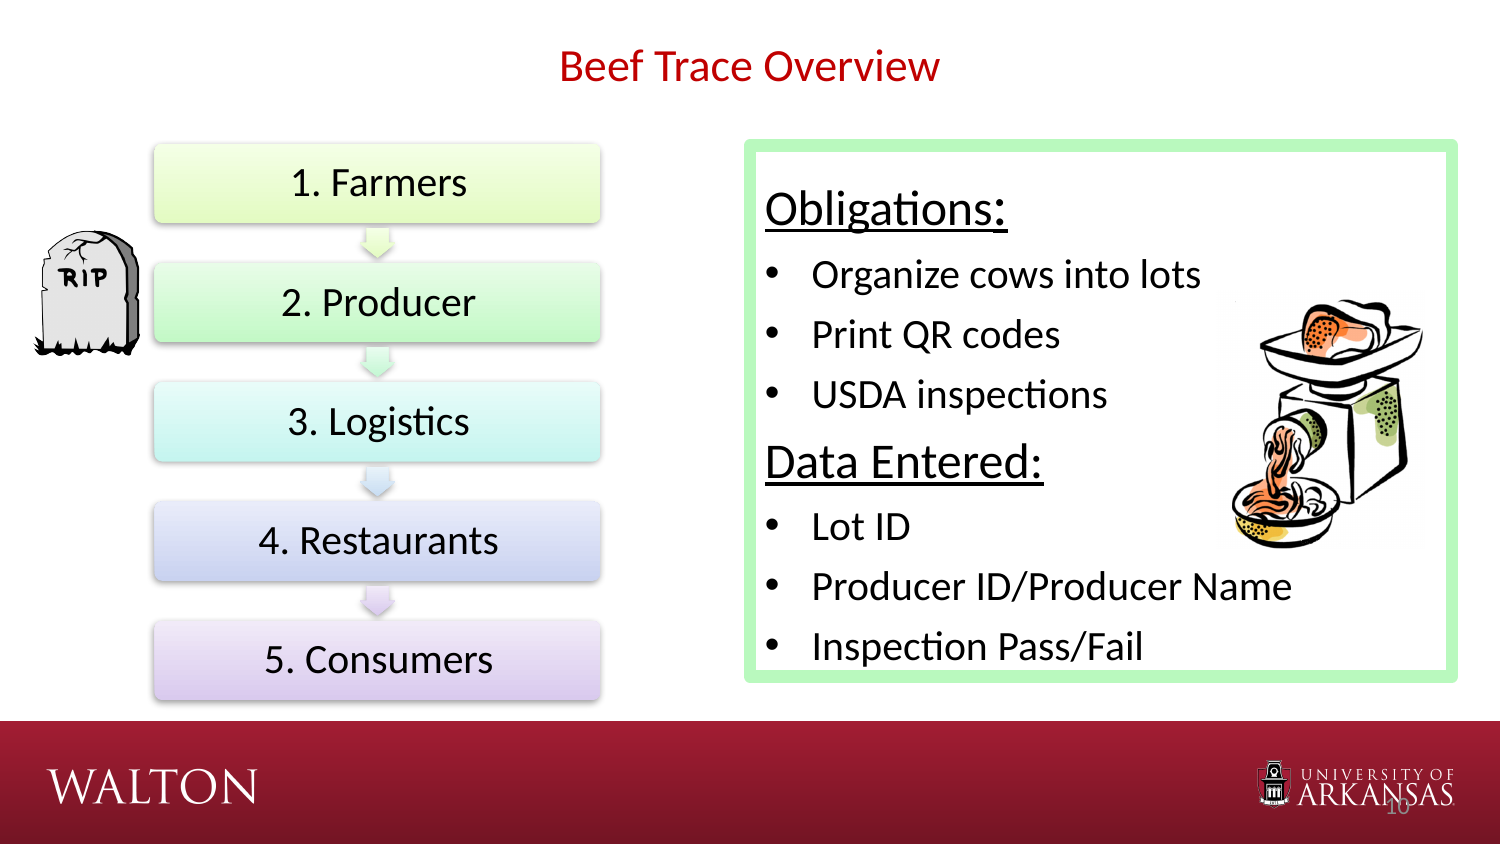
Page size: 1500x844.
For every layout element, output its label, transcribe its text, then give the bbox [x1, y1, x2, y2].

picture [1215, 290, 1426, 550]
picture [0, 721, 1500, 844]
picture [32, 230, 140, 357]
text_box Obligations: Organize cows into lots Print QR codes USDA inspections Data Entered: Lot ID Producer ID/Producer Name Inspection Pass/Fail [748, 144, 1454, 678]
title Beef Trace Overview [75, 27, 1425, 98]
slide_number 10 [1074, 782, 1425, 827]
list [125, 143, 630, 701]
